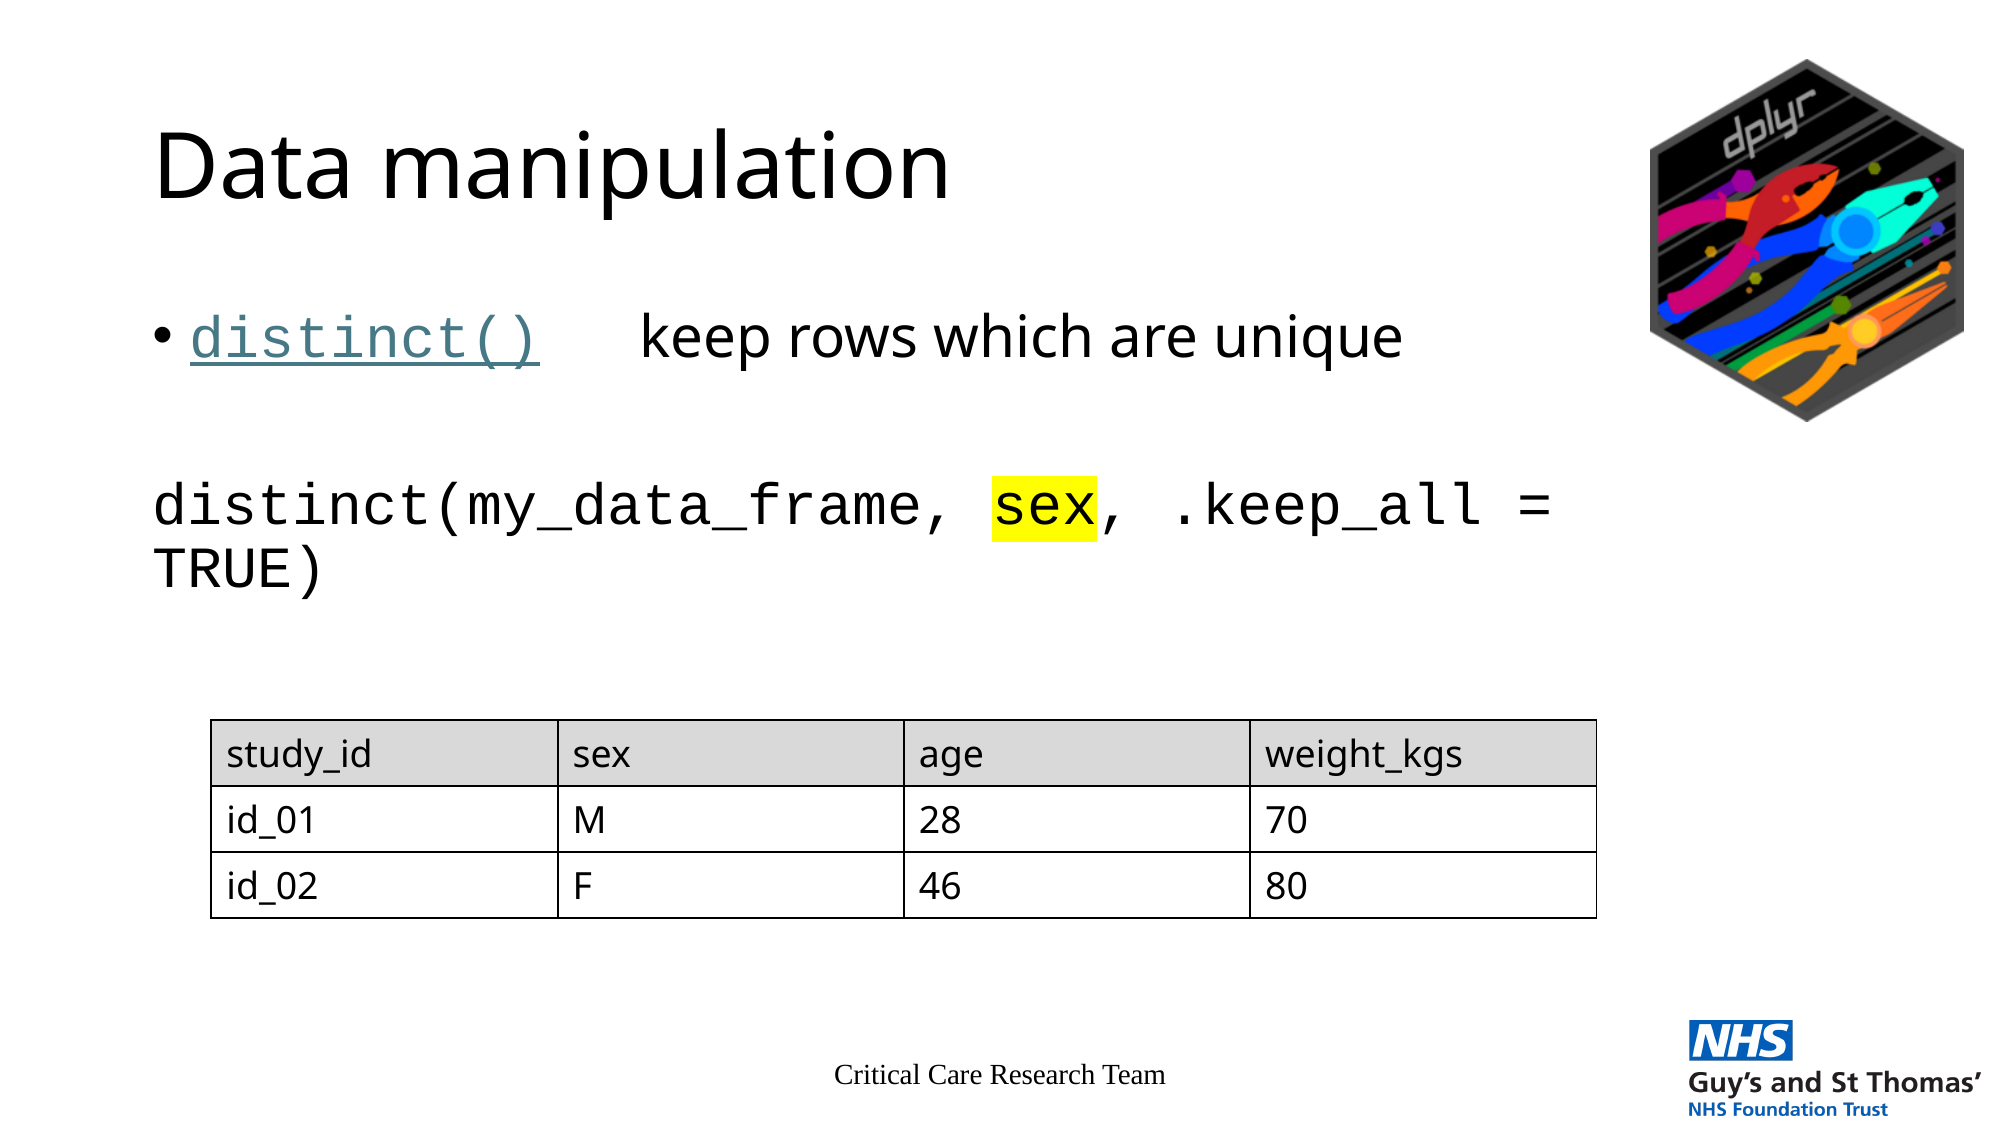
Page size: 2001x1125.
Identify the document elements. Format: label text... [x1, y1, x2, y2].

list distinct() keep rows which are unique distinct(my_data_frame, sex, .keep_all = TRUE) [137, 299, 1707, 1014]
table_cell 70 [1251, 787, 1596, 851]
table_header study_id [212, 721, 557, 785]
picture [1688, 1019, 1982, 1116]
table_header weight_kgs [1251, 721, 1596, 785]
table_header age [905, 721, 1249, 785]
table_header sex [559, 721, 903, 785]
table_cell id_02 [212, 853, 557, 917]
table_cell F [559, 853, 903, 917]
table_cell M [559, 787, 903, 851]
table_cell id_01 [212, 787, 557, 851]
title Data manipulation [137, 59, 1649, 278]
table_cell 80 [1251, 853, 1596, 917]
table_cell 46 [905, 853, 1249, 917]
footer Critical Care Research Team [662, 1042, 1338, 1103]
picture [1649, 59, 1965, 423]
table_cell 28 [905, 787, 1249, 851]
